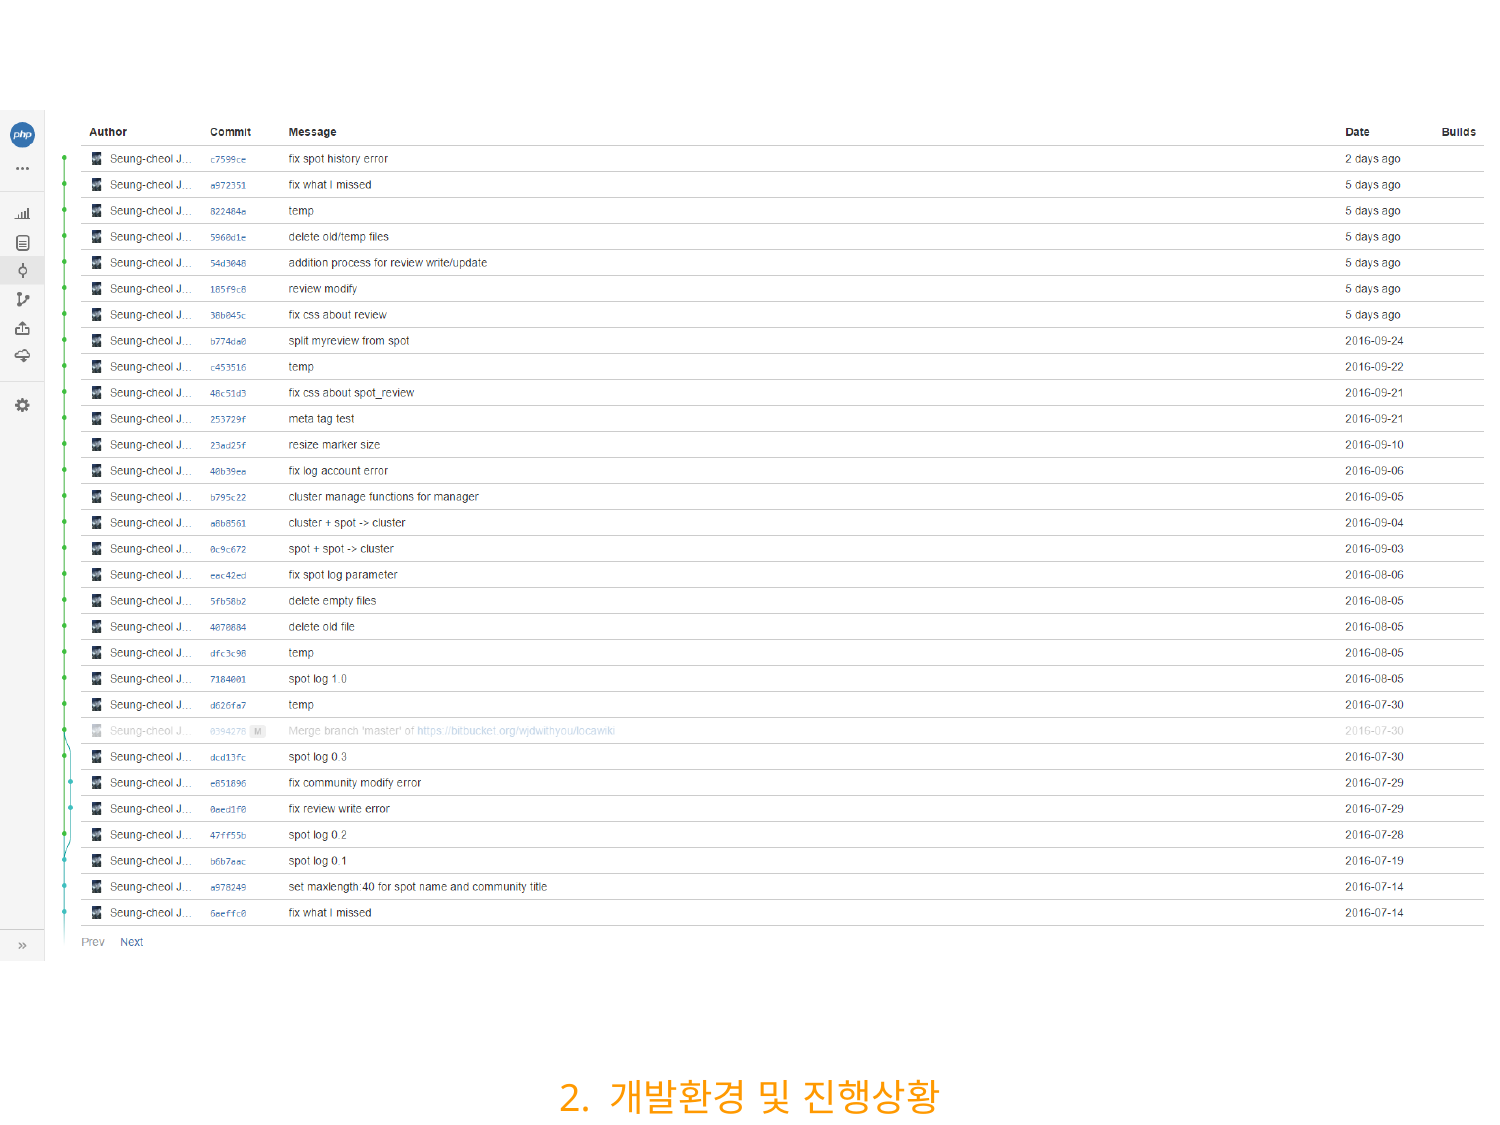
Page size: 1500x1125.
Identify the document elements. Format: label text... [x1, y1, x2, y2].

picture [0, 110, 1500, 961]
text_box 2. 개발환경 및 진행상황 [484, 1066, 1016, 1125]
